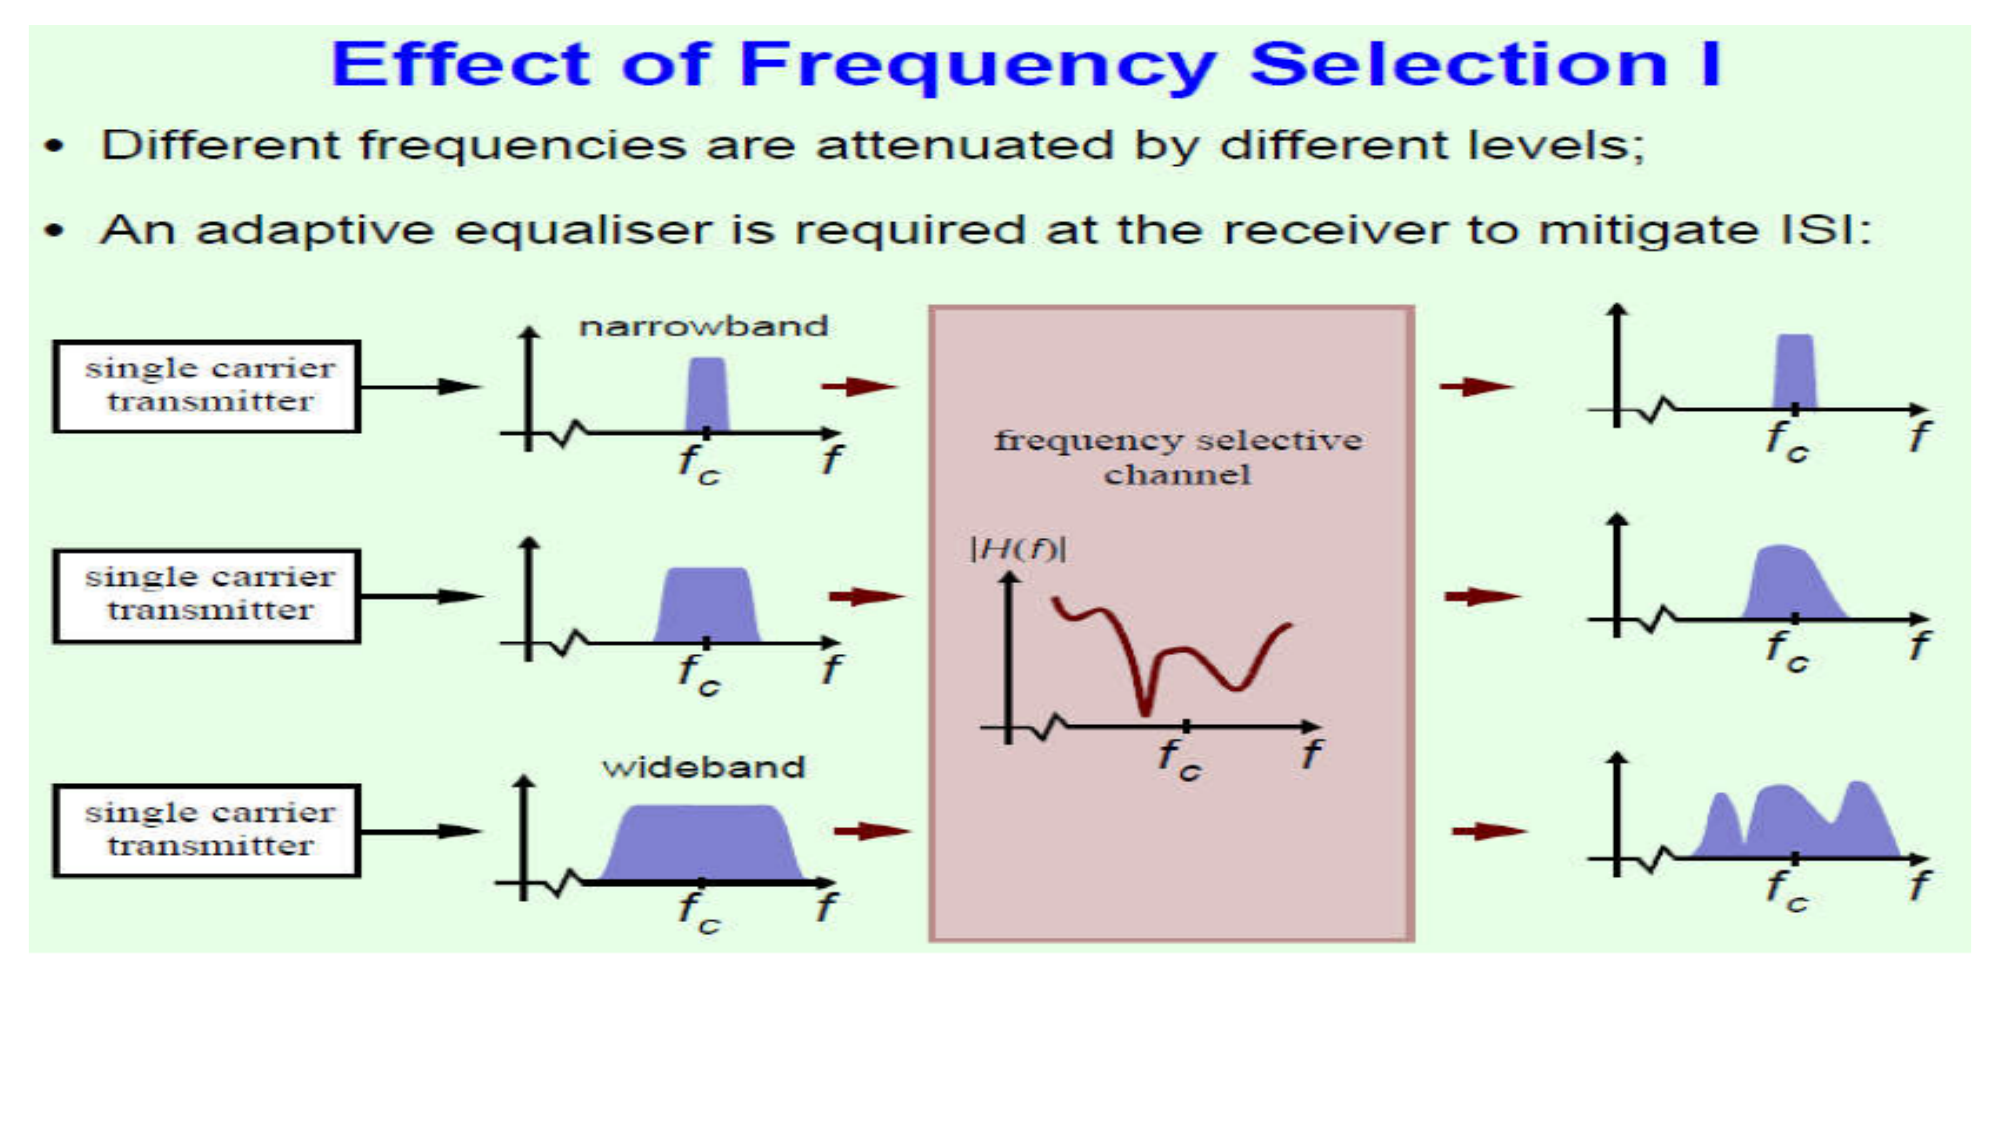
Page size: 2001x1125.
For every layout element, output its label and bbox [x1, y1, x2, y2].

picture [28, 25, 1972, 956]
